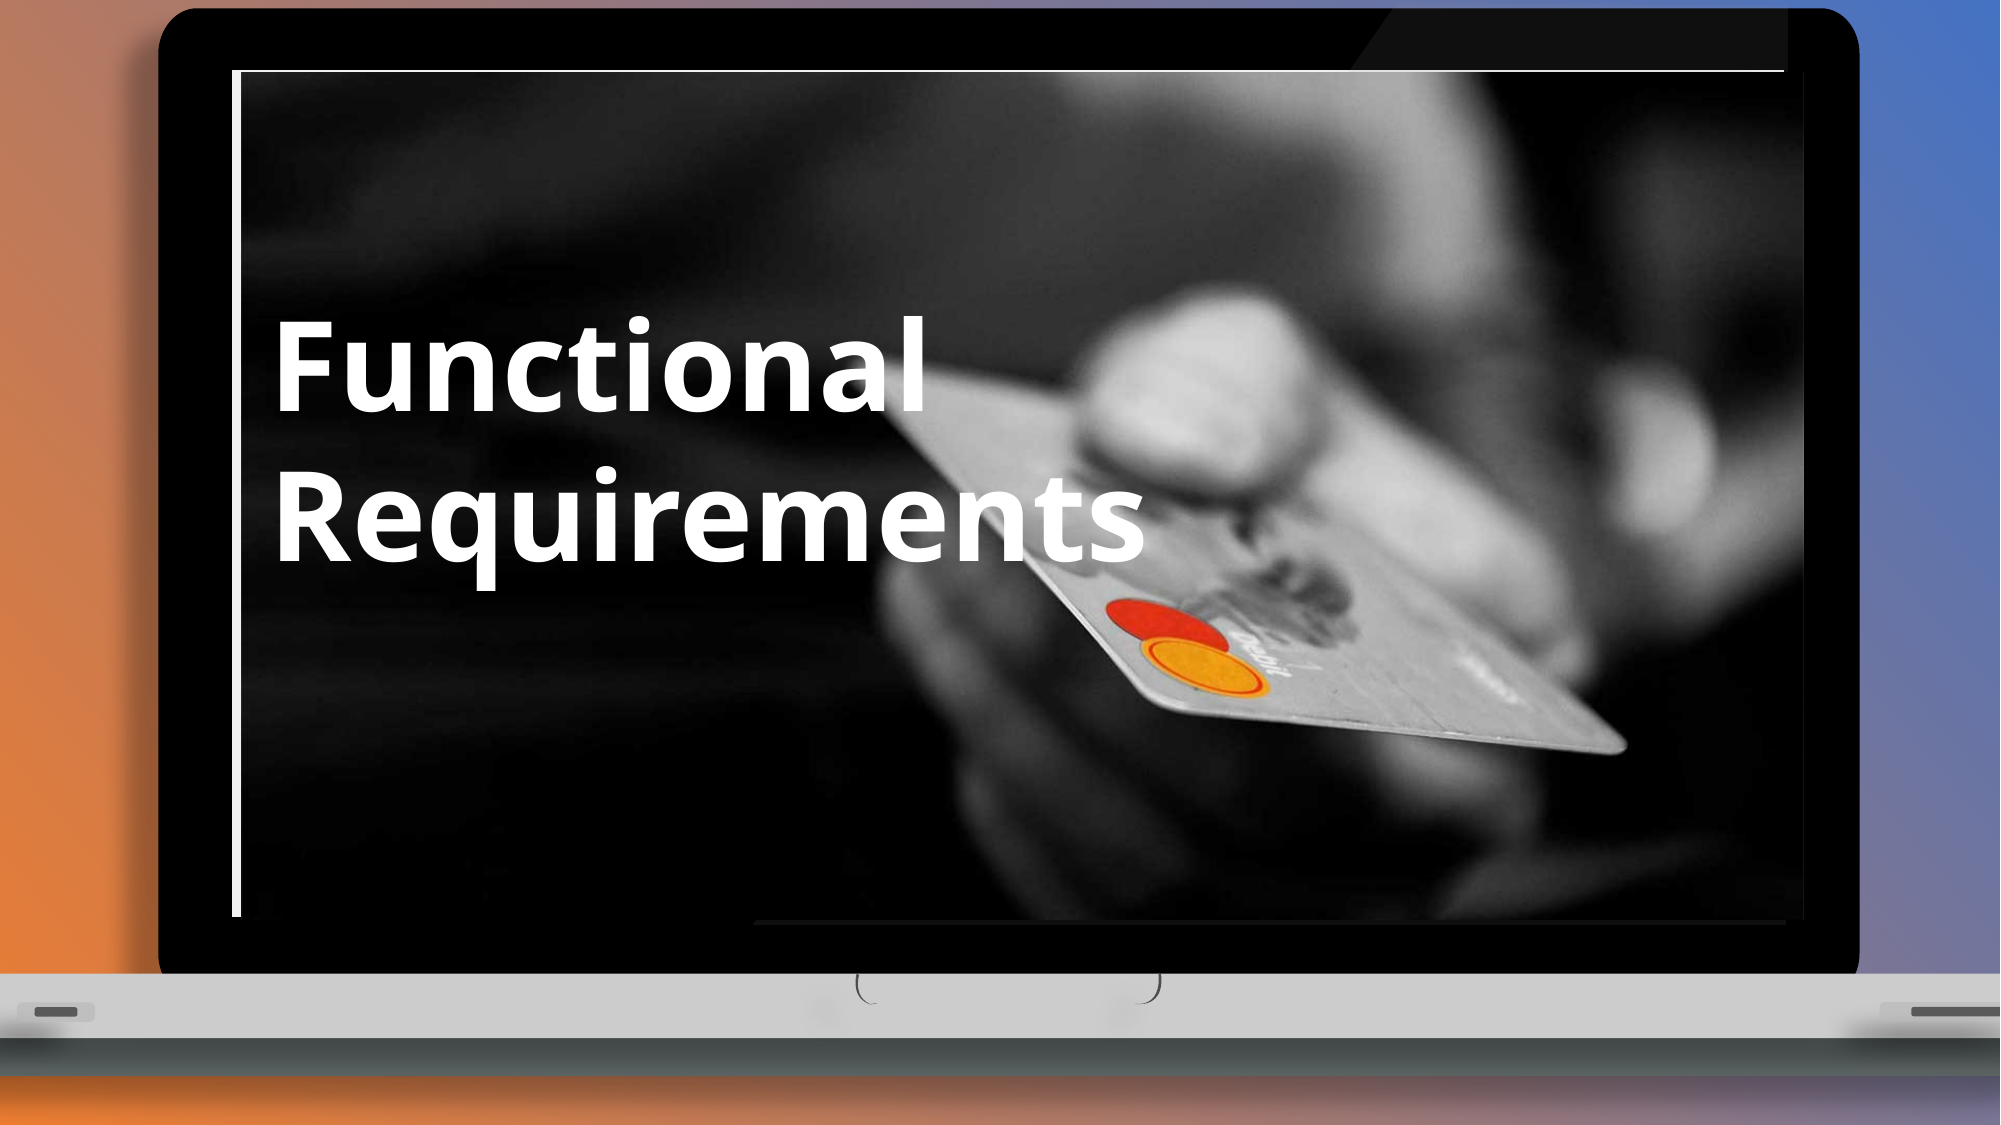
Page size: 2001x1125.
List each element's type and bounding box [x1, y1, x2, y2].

text_box [0, 0, 2000, 1079]
picture [240, 72, 1804, 920]
